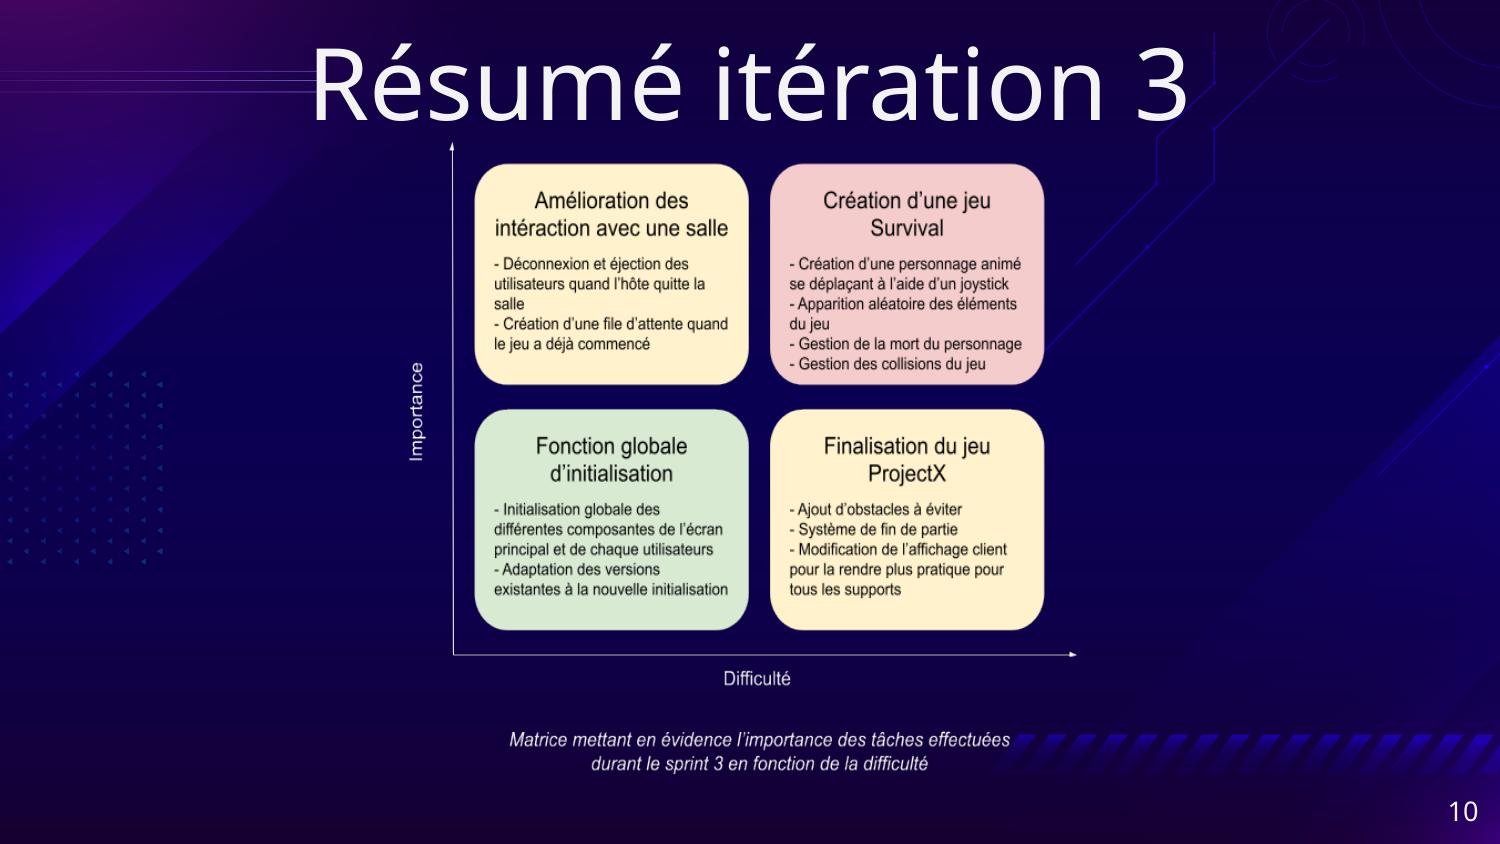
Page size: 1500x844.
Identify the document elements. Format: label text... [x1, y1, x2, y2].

slide_number ‹#› [1403, 779, 1494, 844]
picture [0, 0, 1500, 844]
title Résumé itération 3 [118, 0, 1382, 156]
